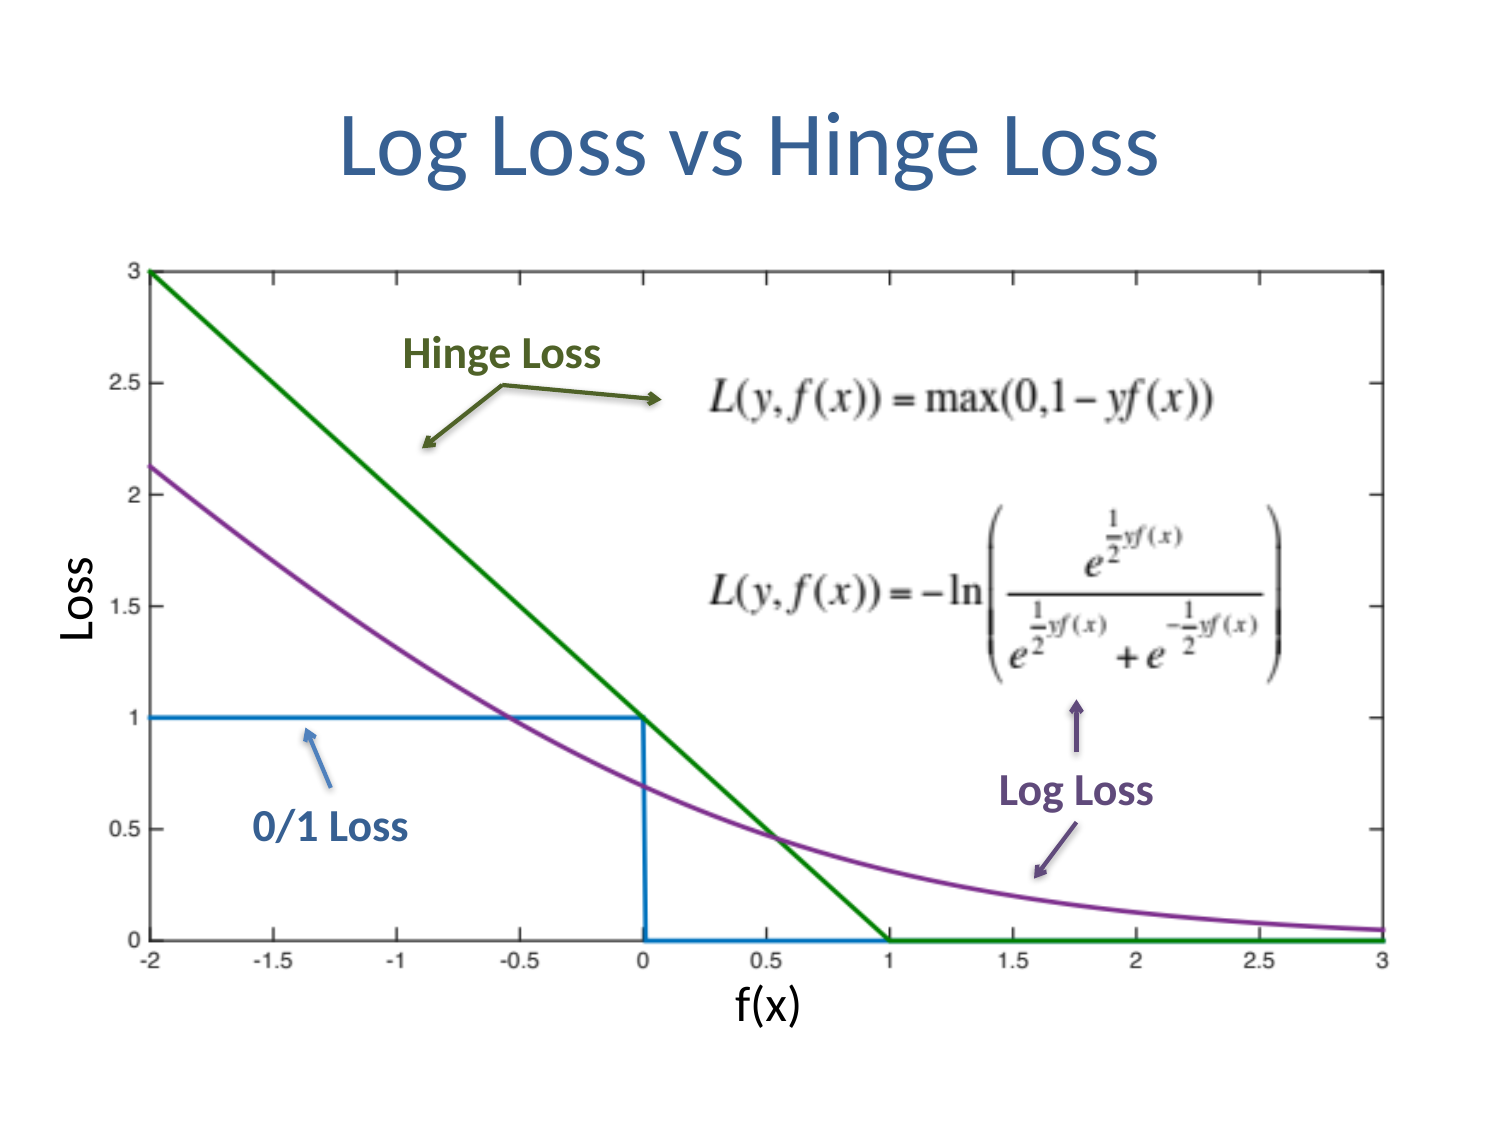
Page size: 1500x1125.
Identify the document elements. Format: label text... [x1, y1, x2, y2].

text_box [421, 385, 503, 449]
title Log Loss vs Hinge Loss [75, 45, 1425, 233]
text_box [703, 497, 1285, 689]
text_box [1033, 822, 1077, 879]
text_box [702, 370, 1217, 429]
text_box f(x) [720, 1010, 818, 1039]
picture [88, 236, 1409, 1003]
text_box Loss [35, 541, 83, 658]
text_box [305, 727, 332, 789]
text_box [501, 385, 662, 400]
